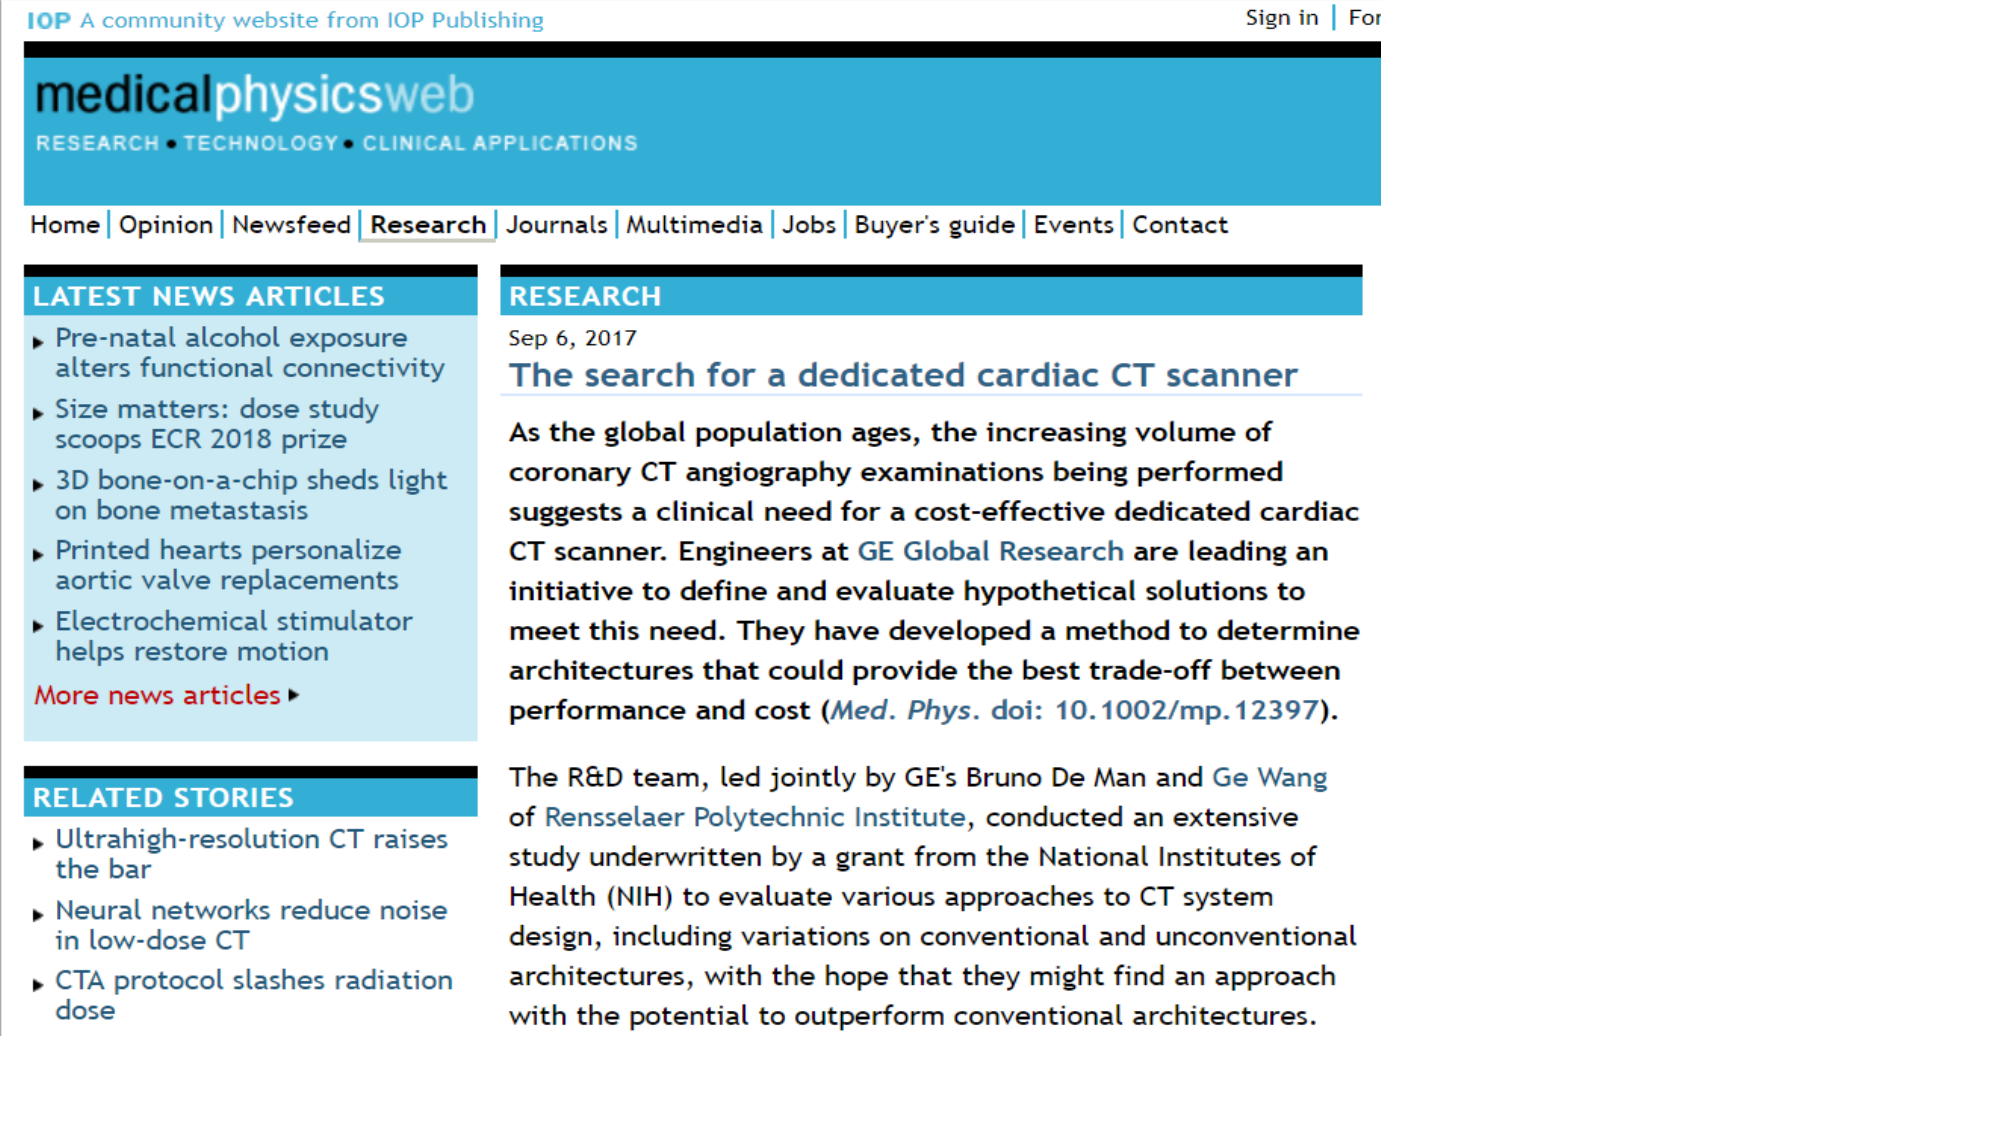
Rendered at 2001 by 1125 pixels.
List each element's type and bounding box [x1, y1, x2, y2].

picture [0, 0, 1381, 1036]
